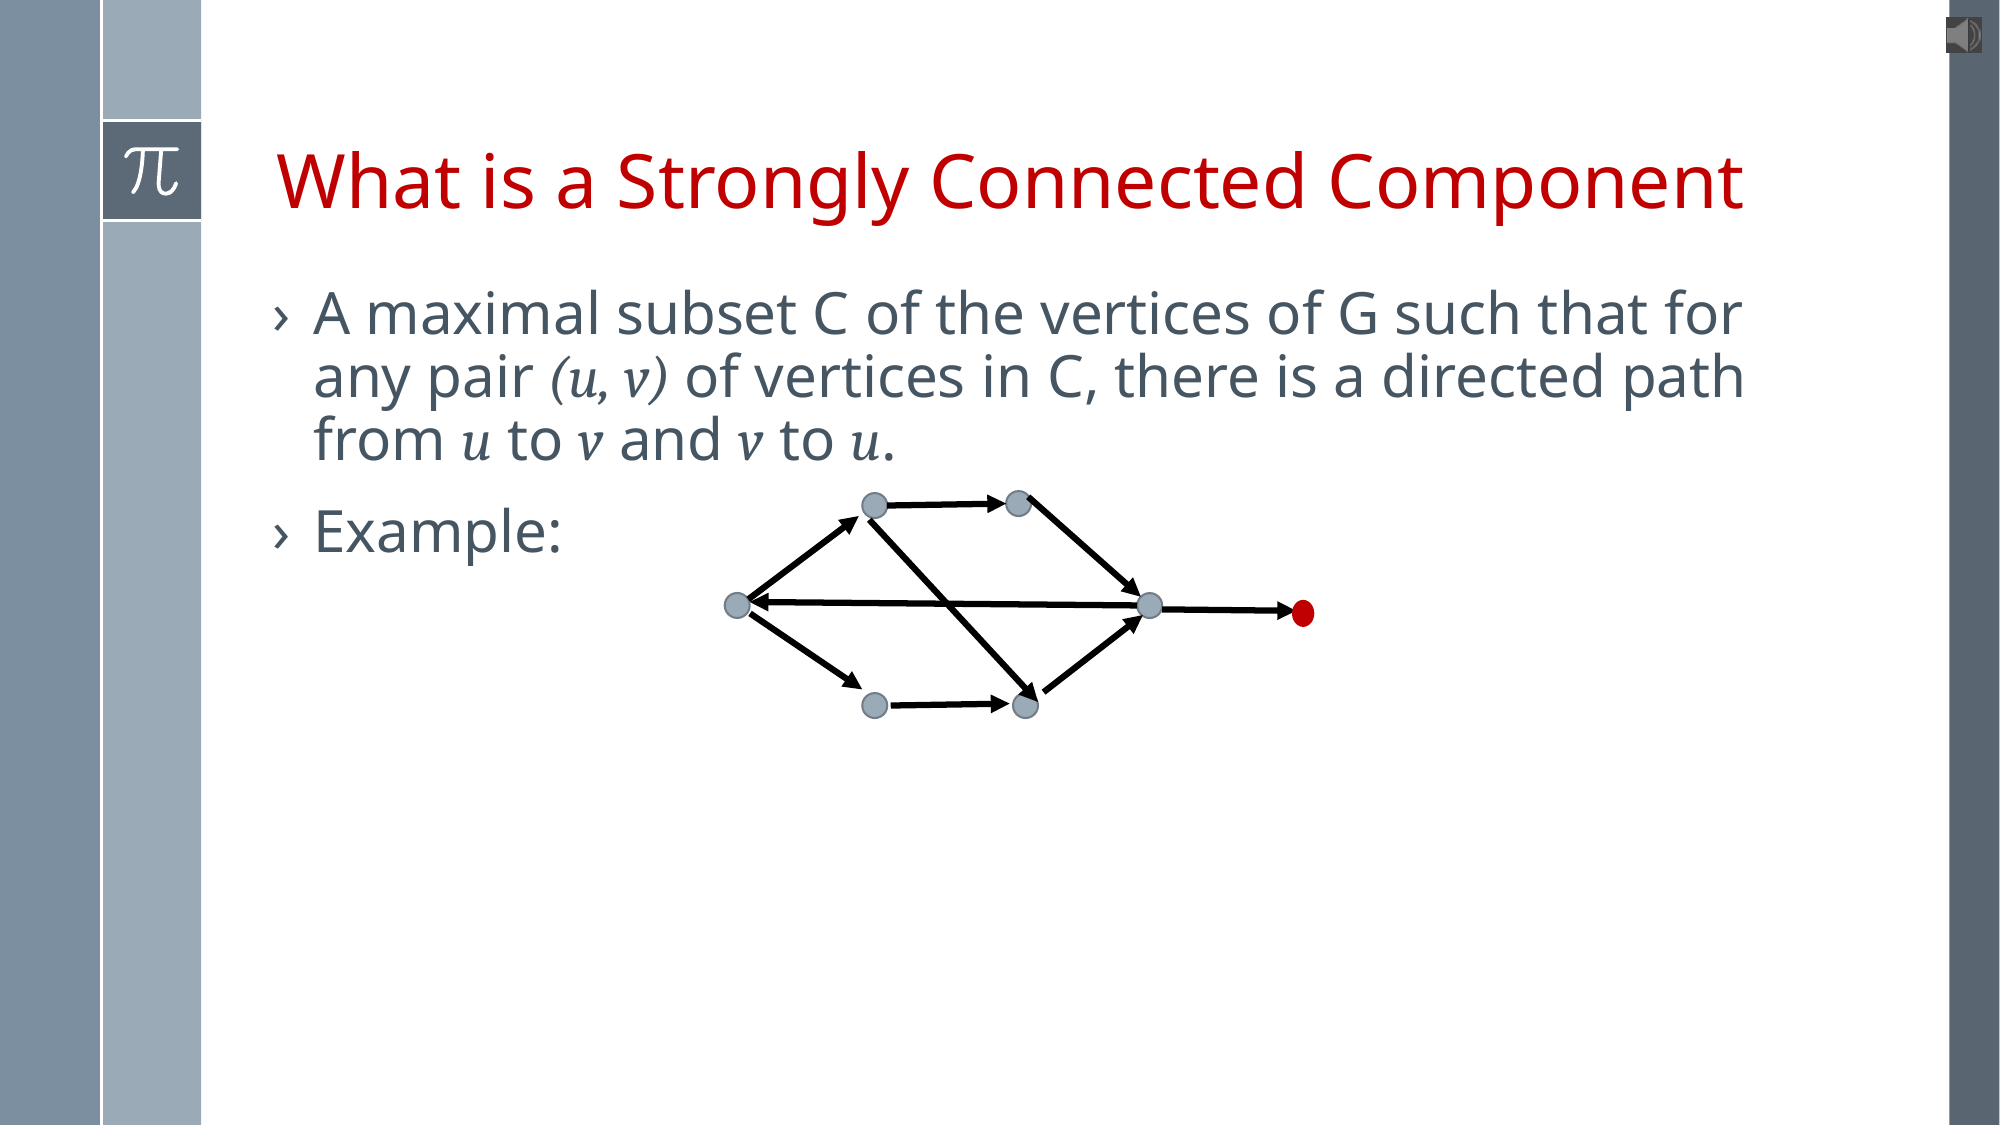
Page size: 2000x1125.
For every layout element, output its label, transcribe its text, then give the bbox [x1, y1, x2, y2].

text_box [1136, 592, 1164, 620]
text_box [750, 613, 863, 690]
text_box [1291, 599, 1315, 627]
text_box [861, 492, 888, 519]
list A maximal subset C of the vertices of G such that for any pair (u, v) of vertices in C, there is a directed path from u to v and v to u. Example: [257, 276, 1863, 1102]
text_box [1043, 615, 1143, 693]
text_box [748, 516, 859, 600]
title What is a Strongly Connected Component [261, 29, 1867, 233]
text_box [861, 693, 889, 720]
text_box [1945, 16, 1983, 55]
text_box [869, 519, 1038, 702]
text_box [1038, 601, 1138, 606]
text_box [1005, 490, 1029, 518]
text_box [749, 601, 869, 606]
text_box [723, 591, 751, 619]
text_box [1028, 496, 1141, 597]
text_box [1011, 700, 1040, 720]
